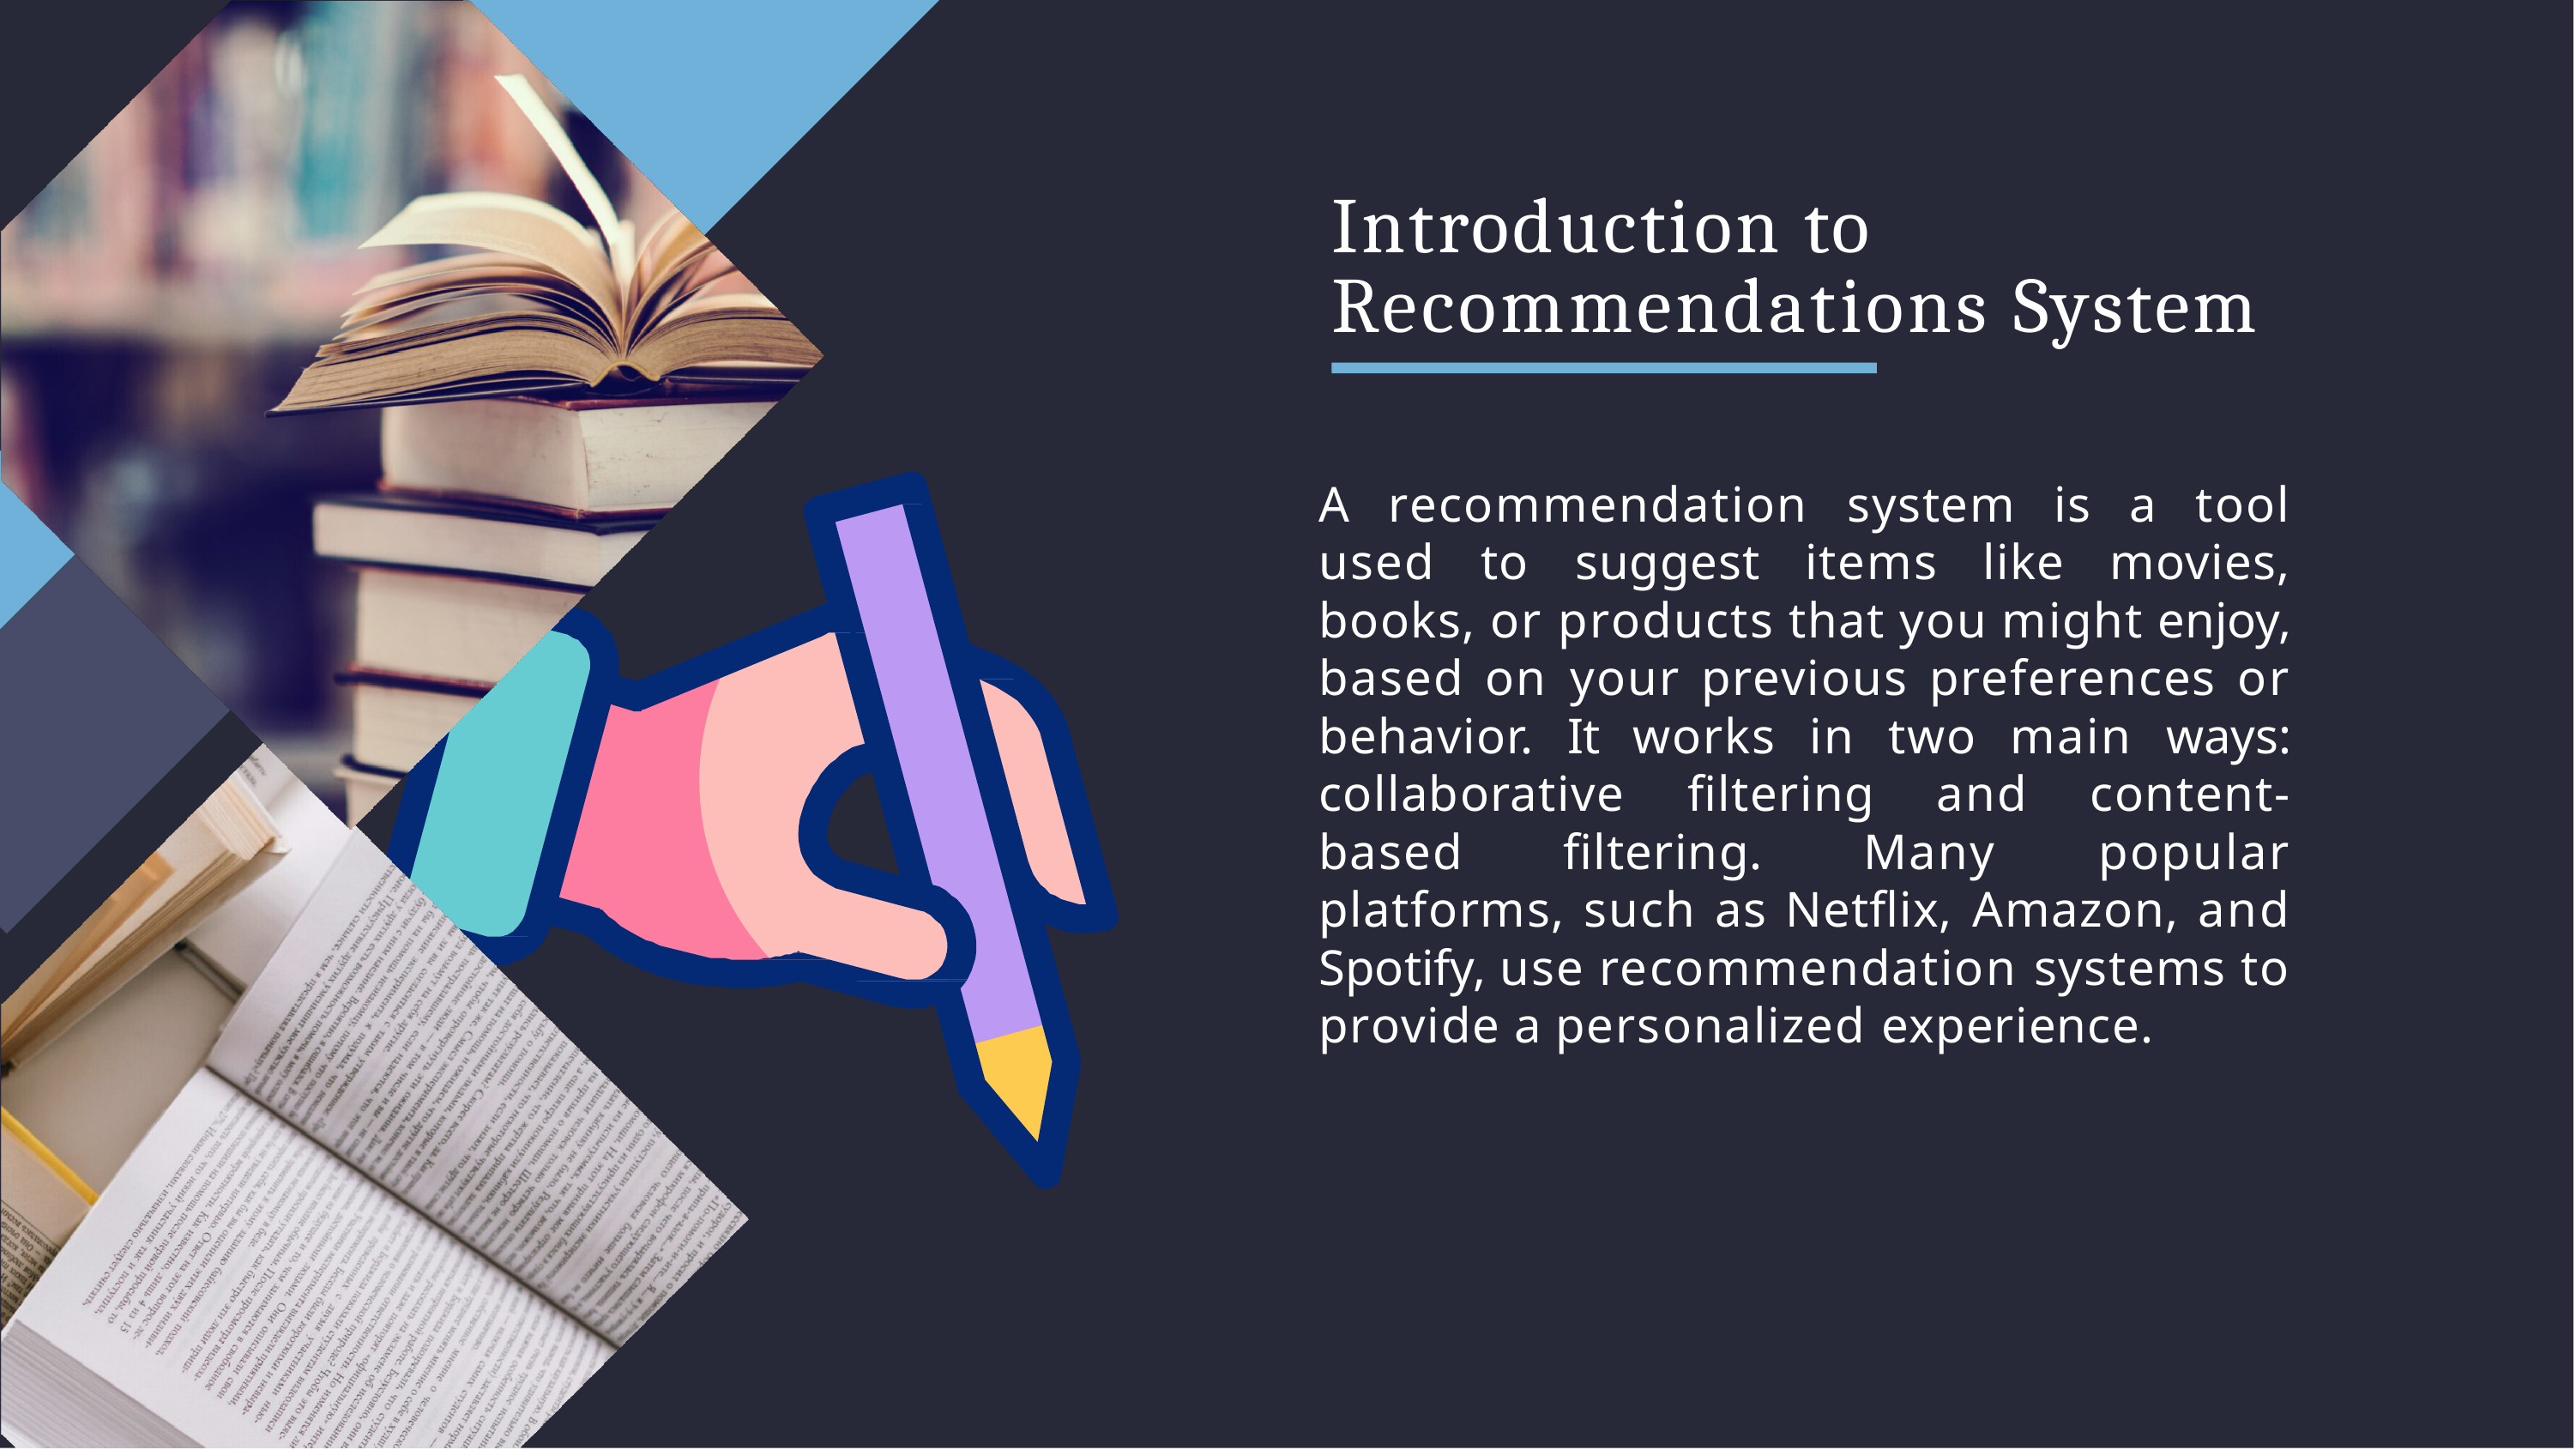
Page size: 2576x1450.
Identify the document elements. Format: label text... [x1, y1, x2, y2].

title Introduction to Recommendations System [1330, 172, 2313, 432]
text_box A recommendation system is a tool used to suggest items like movies, books, or products that you might enjoy, based on your previous preferences or behavior. It works in two main ways: collaborative ﬁltering and content-based ﬁltering. Many popular platforms, such as Netﬂix, Amazon, and Spotify, use recommendation systems to provide a personalized experience. [1317, 472, 2293, 1053]
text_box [0, 0, 1119, 1448]
text_box [1331, 362, 1877, 374]
